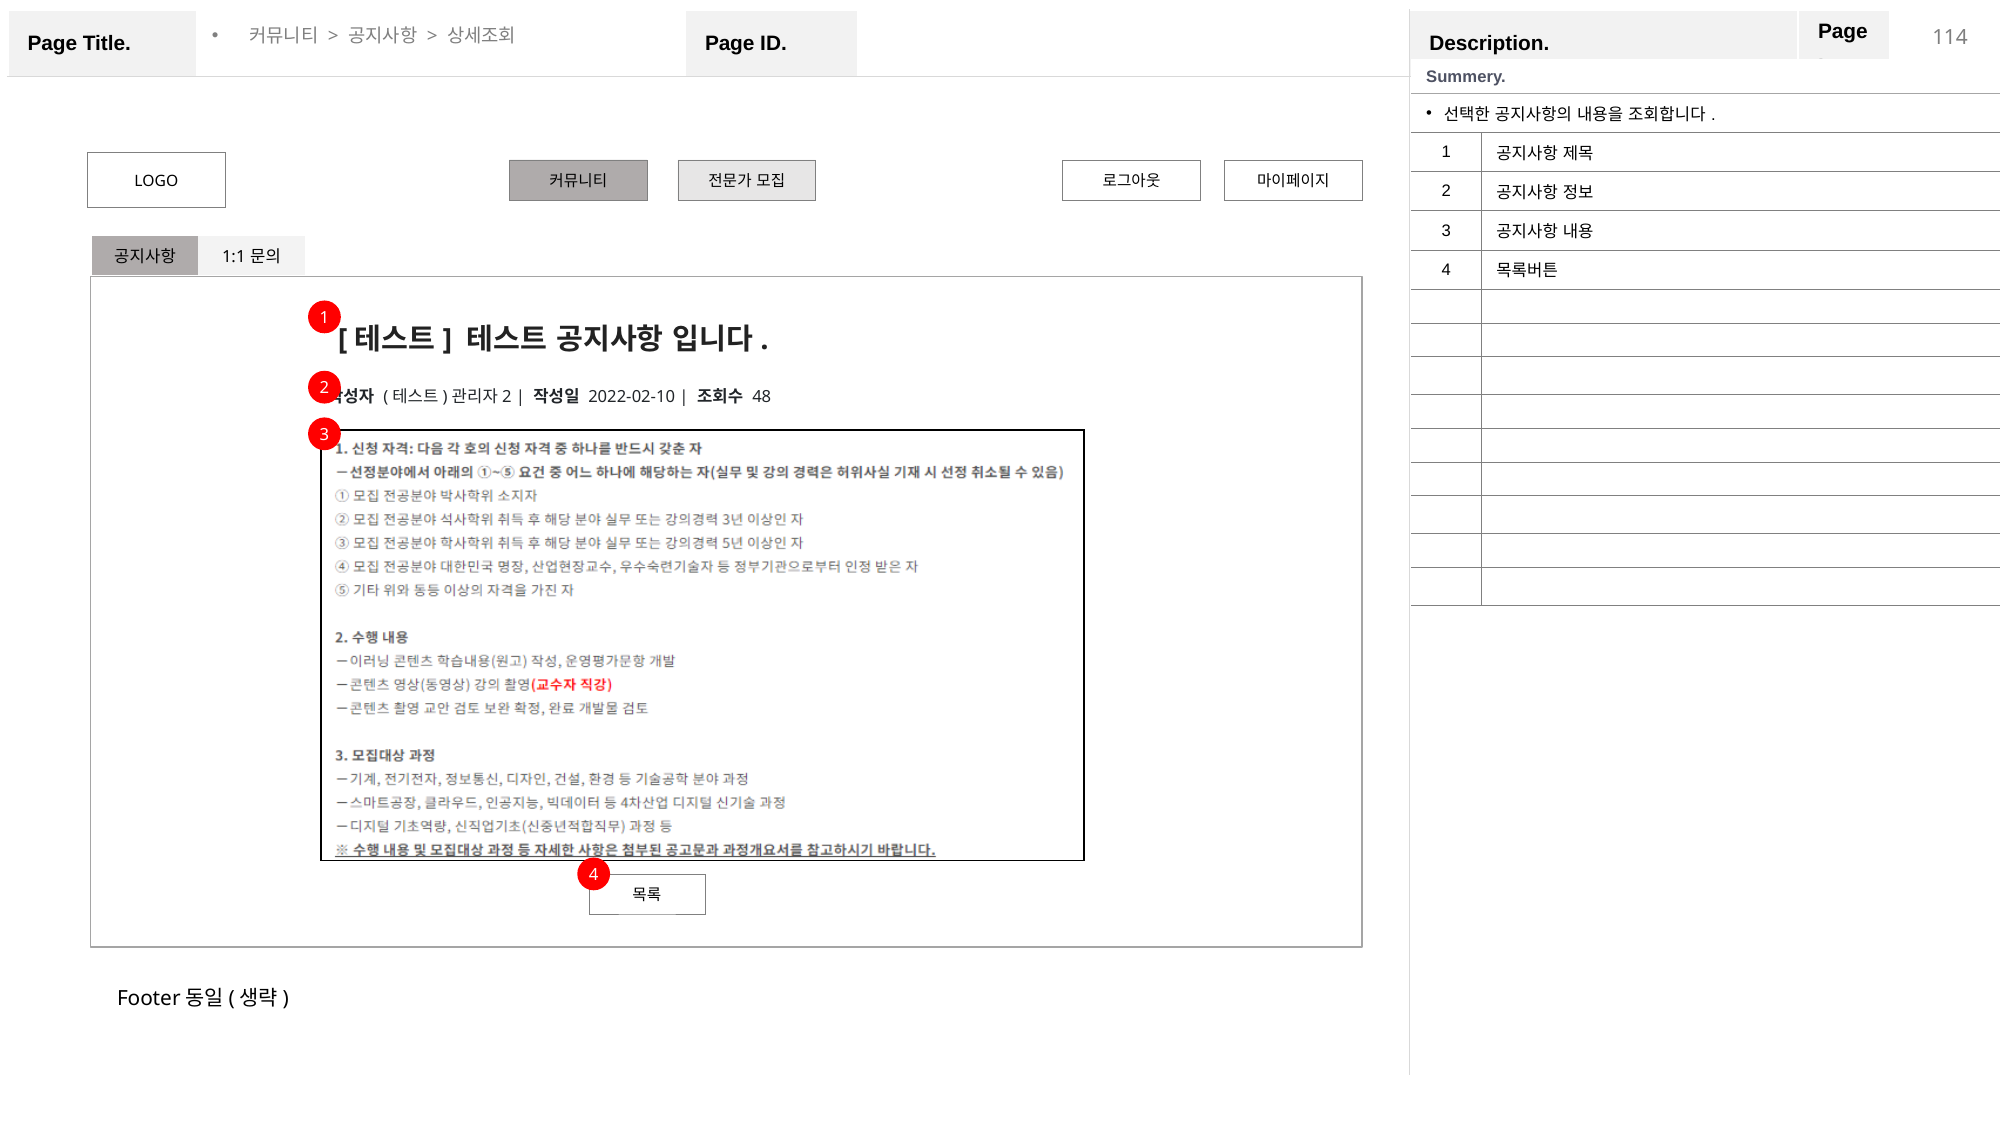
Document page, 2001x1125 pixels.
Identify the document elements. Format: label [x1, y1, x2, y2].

table_cell [1411, 463, 1481, 495]
table_cell [1411, 395, 1481, 428]
table_cell [1411, 94, 2000, 132]
table_cell [1411, 568, 1481, 605]
table_cell [1482, 251, 2000, 289]
table_cell [1482, 463, 2000, 495]
text_box [1061, 159, 1201, 201]
table_cell [1411, 534, 1481, 567]
table_cell [1482, 395, 2000, 428]
picture [321, 430, 1084, 860]
table_header [1411, 59, 2000, 93]
text_box [86, 151, 226, 209]
table_cell [1482, 496, 2000, 533]
table_cell [1482, 211, 2000, 250]
table_cell [1411, 290, 1481, 323]
table_cell [1482, 357, 2000, 394]
list [196, 18, 684, 55]
table_cell [1482, 568, 2000, 605]
table_cell [1482, 172, 2000, 210]
table_cell [1411, 324, 1481, 356]
table_cell [1482, 429, 2000, 462]
table_cell [1411, 211, 1481, 250]
table_cell [1411, 496, 1481, 533]
table_cell [1411, 251, 1481, 289]
text_box [1223, 159, 1363, 201]
text_box [102, 976, 418, 1017]
text_box [90, 276, 1363, 948]
table_cell [1411, 133, 1481, 171]
table_cell [1482, 290, 2000, 323]
table_cell [1411, 429, 1481, 462]
table_cell [1411, 357, 1481, 394]
text_box [509, 159, 816, 200]
table_header [92, 236, 305, 275]
table_cell [1482, 324, 2000, 356]
table_cell [1482, 534, 2000, 567]
table_cell [1411, 172, 1481, 210]
table_cell [1482, 133, 2000, 171]
